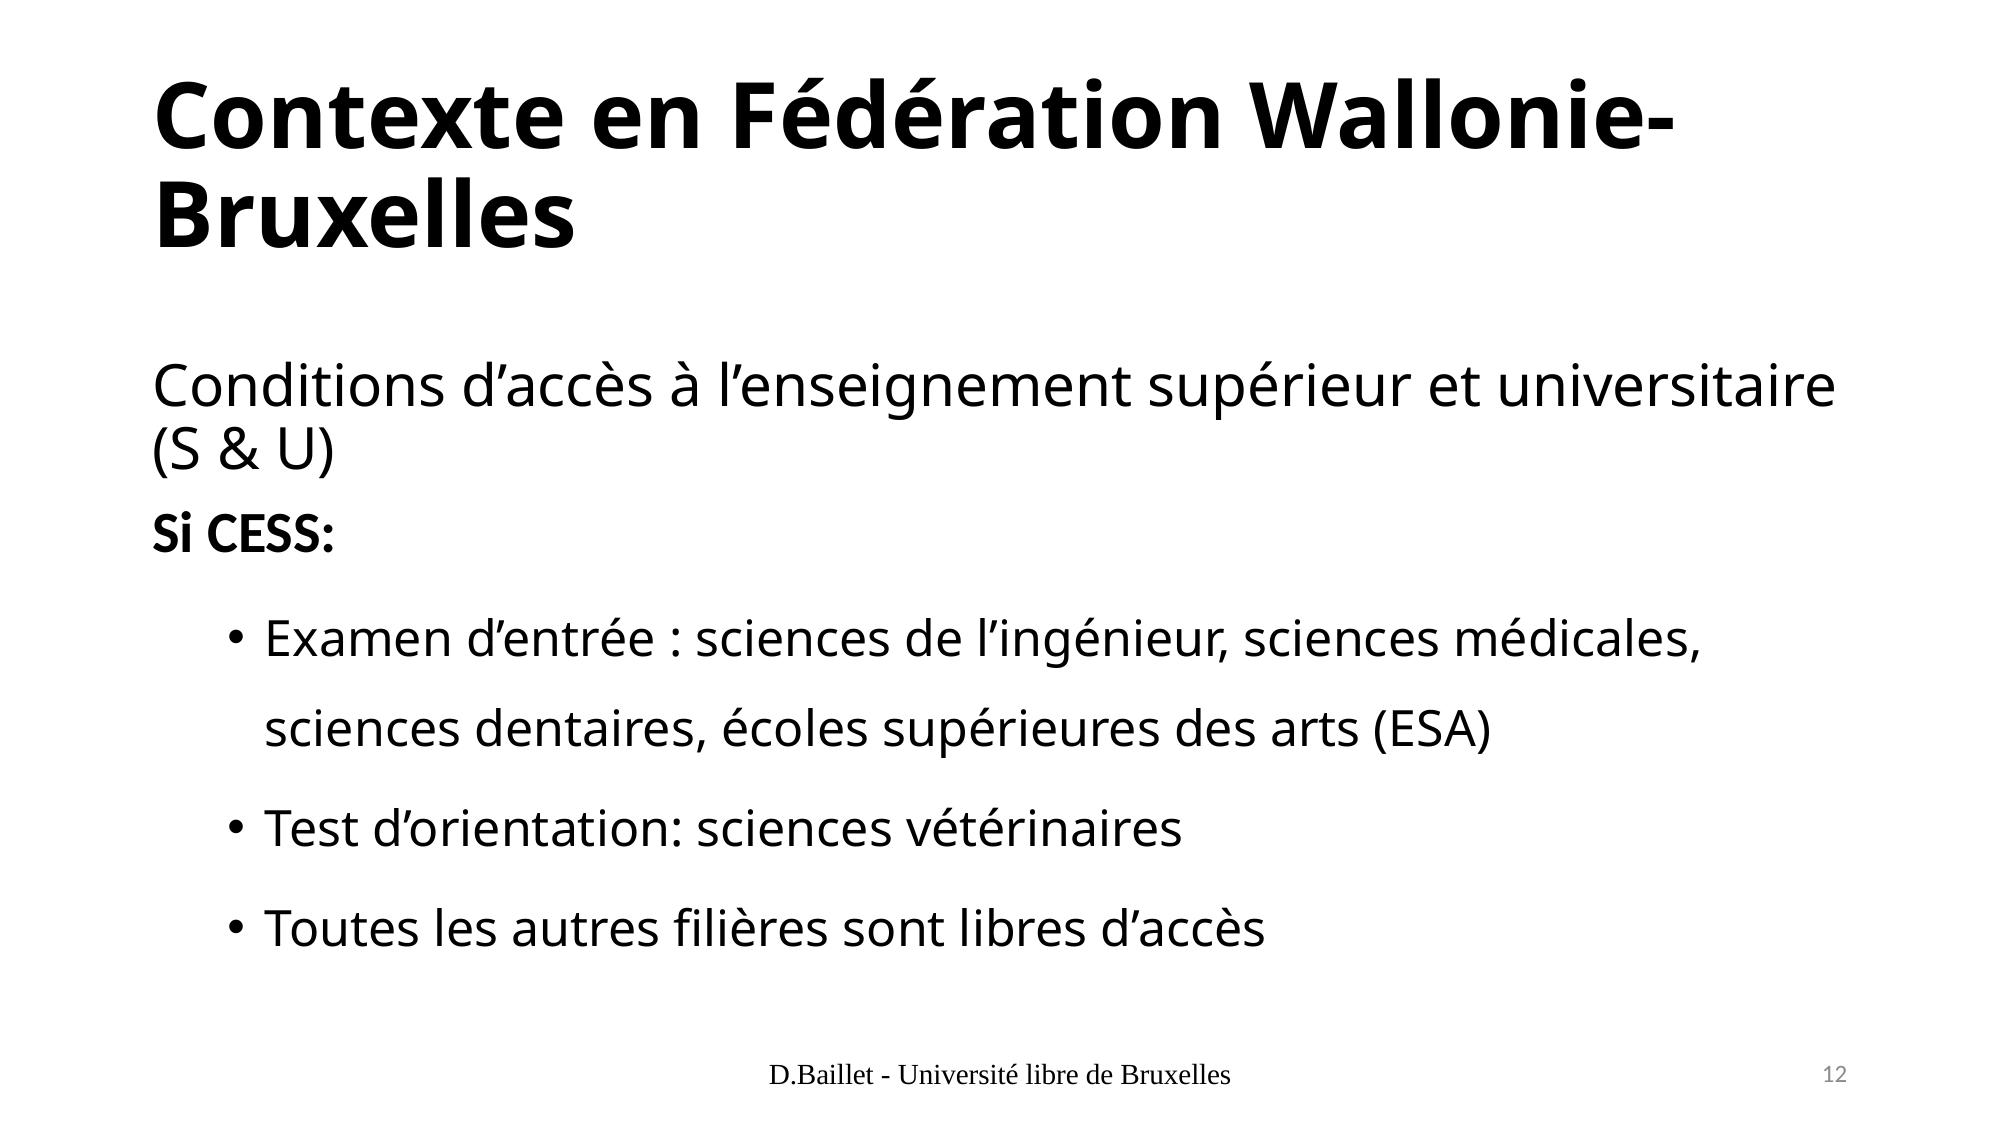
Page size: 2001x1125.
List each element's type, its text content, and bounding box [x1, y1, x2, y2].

list Conditions d’accès à l’enseignement supérieur et universitaire (S & U) Si CESS: Examen d’entrée : sciences de l’ingénieur, sciences médicales, sciences dentaires, écoles supérieures des arts (ESA) Test d’orientation: sciences vétérinaires Toutes les autres filières sont libres d’accès [137, 299, 1863, 1014]
footer D.Baillet - Université libre de Bruxelles [662, 1042, 1338, 1103]
title Contexte en Fédération Wallonie-Bruxelles [137, 59, 1863, 278]
slide_number 12 [1412, 1042, 1863, 1103]
